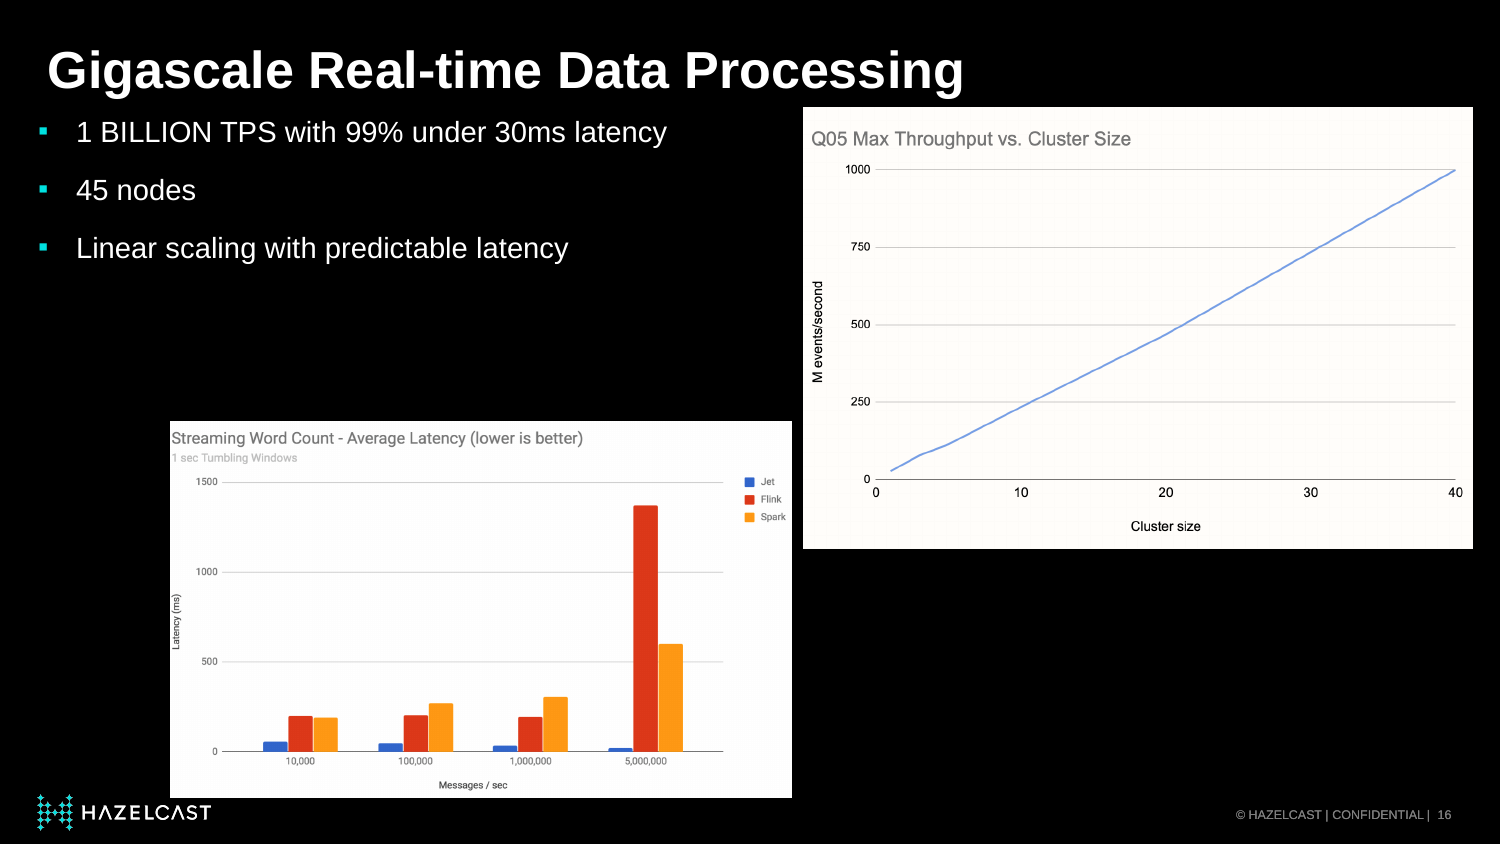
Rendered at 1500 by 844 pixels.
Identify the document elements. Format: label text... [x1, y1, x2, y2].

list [802, 106, 1473, 550]
list 1 BILLION TPS with 99% under 30ms latency 45 nodes Linear scaling with predictable latency [27, 107, 697, 567]
title Gigascale Real-time Data Processing [37, 37, 1463, 177]
picture [37, 421, 792, 831]
